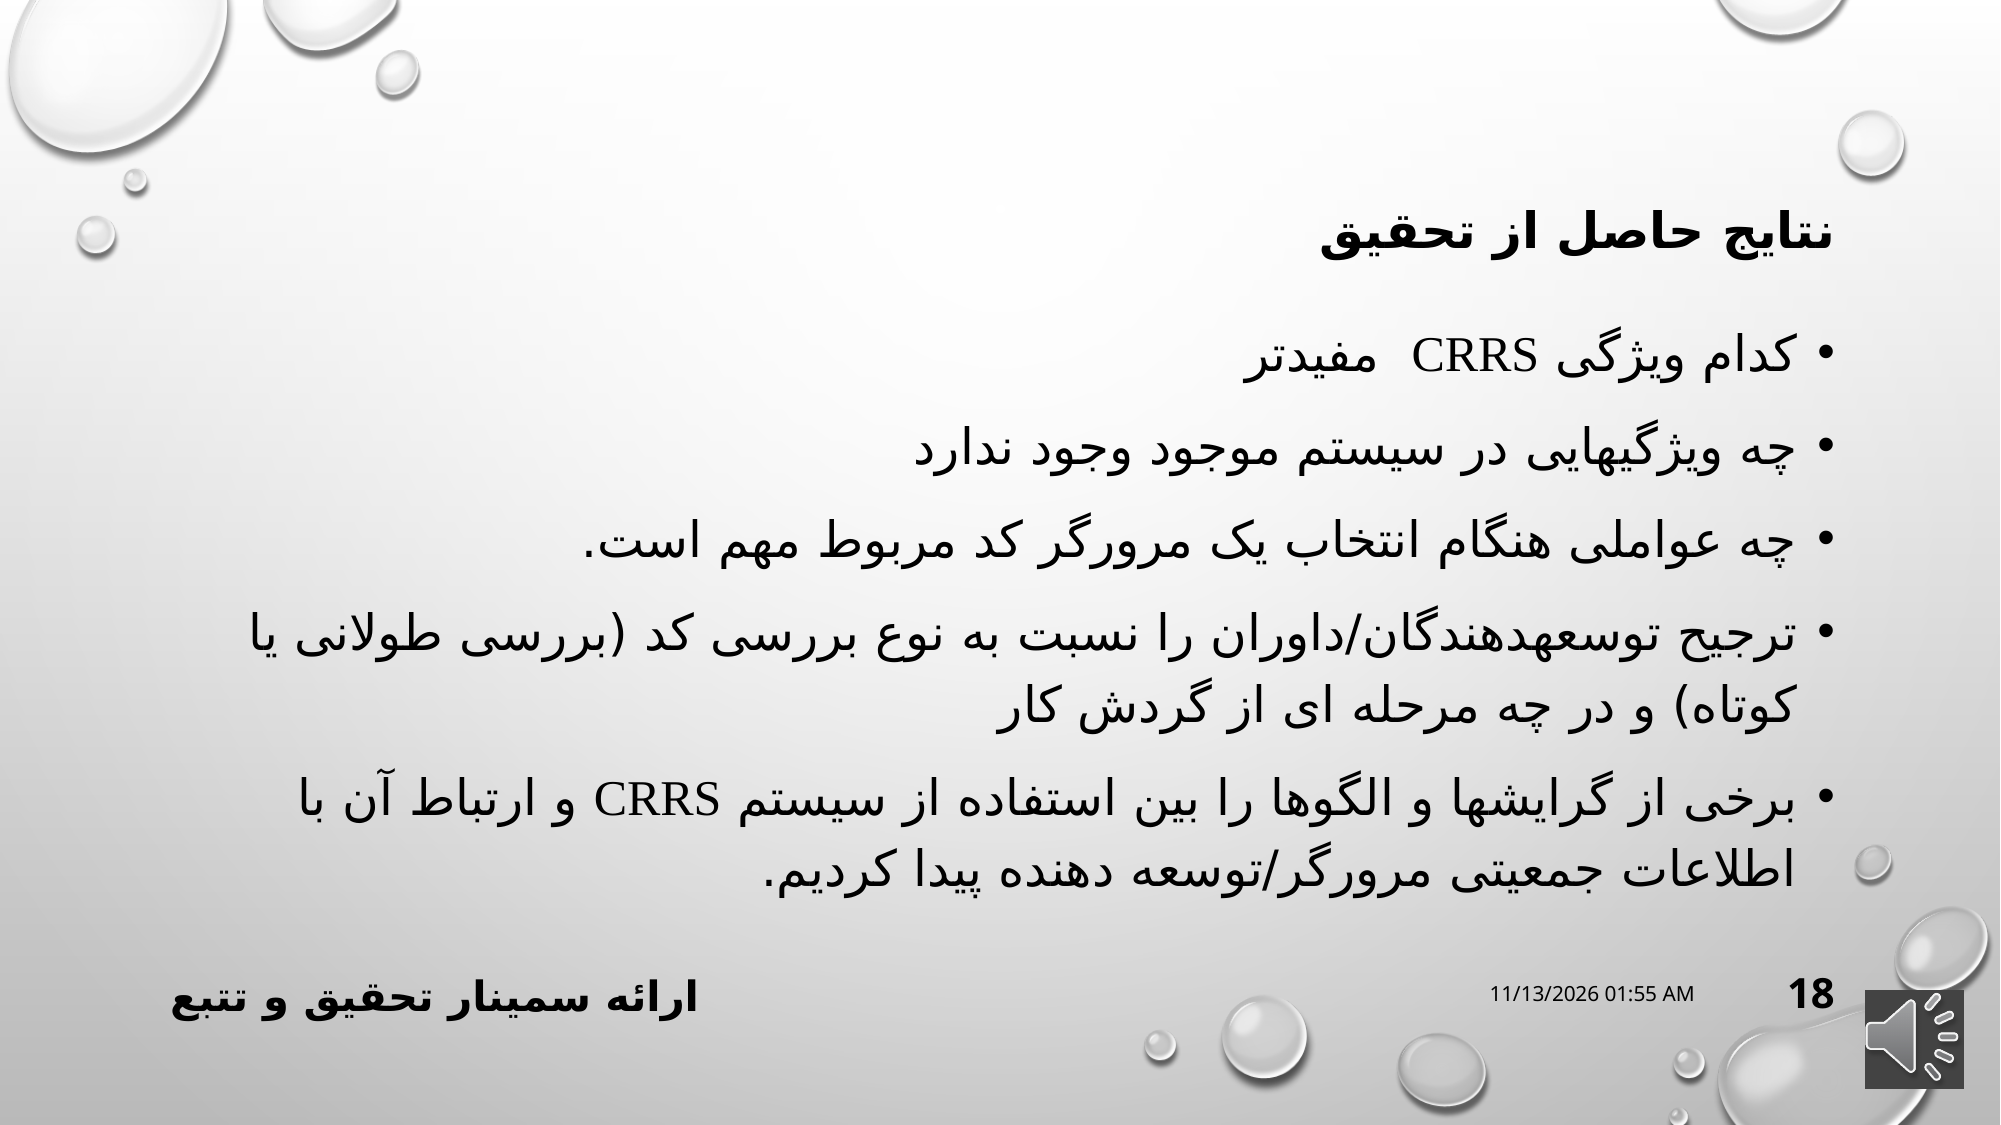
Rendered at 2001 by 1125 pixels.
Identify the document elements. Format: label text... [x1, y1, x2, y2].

slide_number 18 [1724, 965, 1851, 1025]
footer ارائه سمینار تحقیق و تتبع [155, 965, 1250, 1025]
list کدام ویژگی CRRS مفیدتر چه ویژگی­هایی در سیستم موجود وجود ندارد چه عواملی هنگام انتخاب یک مرورگر کد مربوط مهم است. ترجیح توسعه­دهندگان/داوران را نسبت به نوع بررسی کد (بررسی طولانی یا کوتاه) و در چه مرحله ای از گردش کار برخی از گرایش­ها و الگوها را بین استفاده از سیستم CRRS و ارتباط آن با اطلاعات جمعیتی مرورگر/توسعه دهنده پیدا کردیم. [149, 302, 1850, 966]
picture [0, 0, 2000, 1125]
title نتایج حاصل از تحقیق [149, 101, 1851, 364]
slide_number 07 ژانويه 22 [1259, 965, 1710, 1025]
